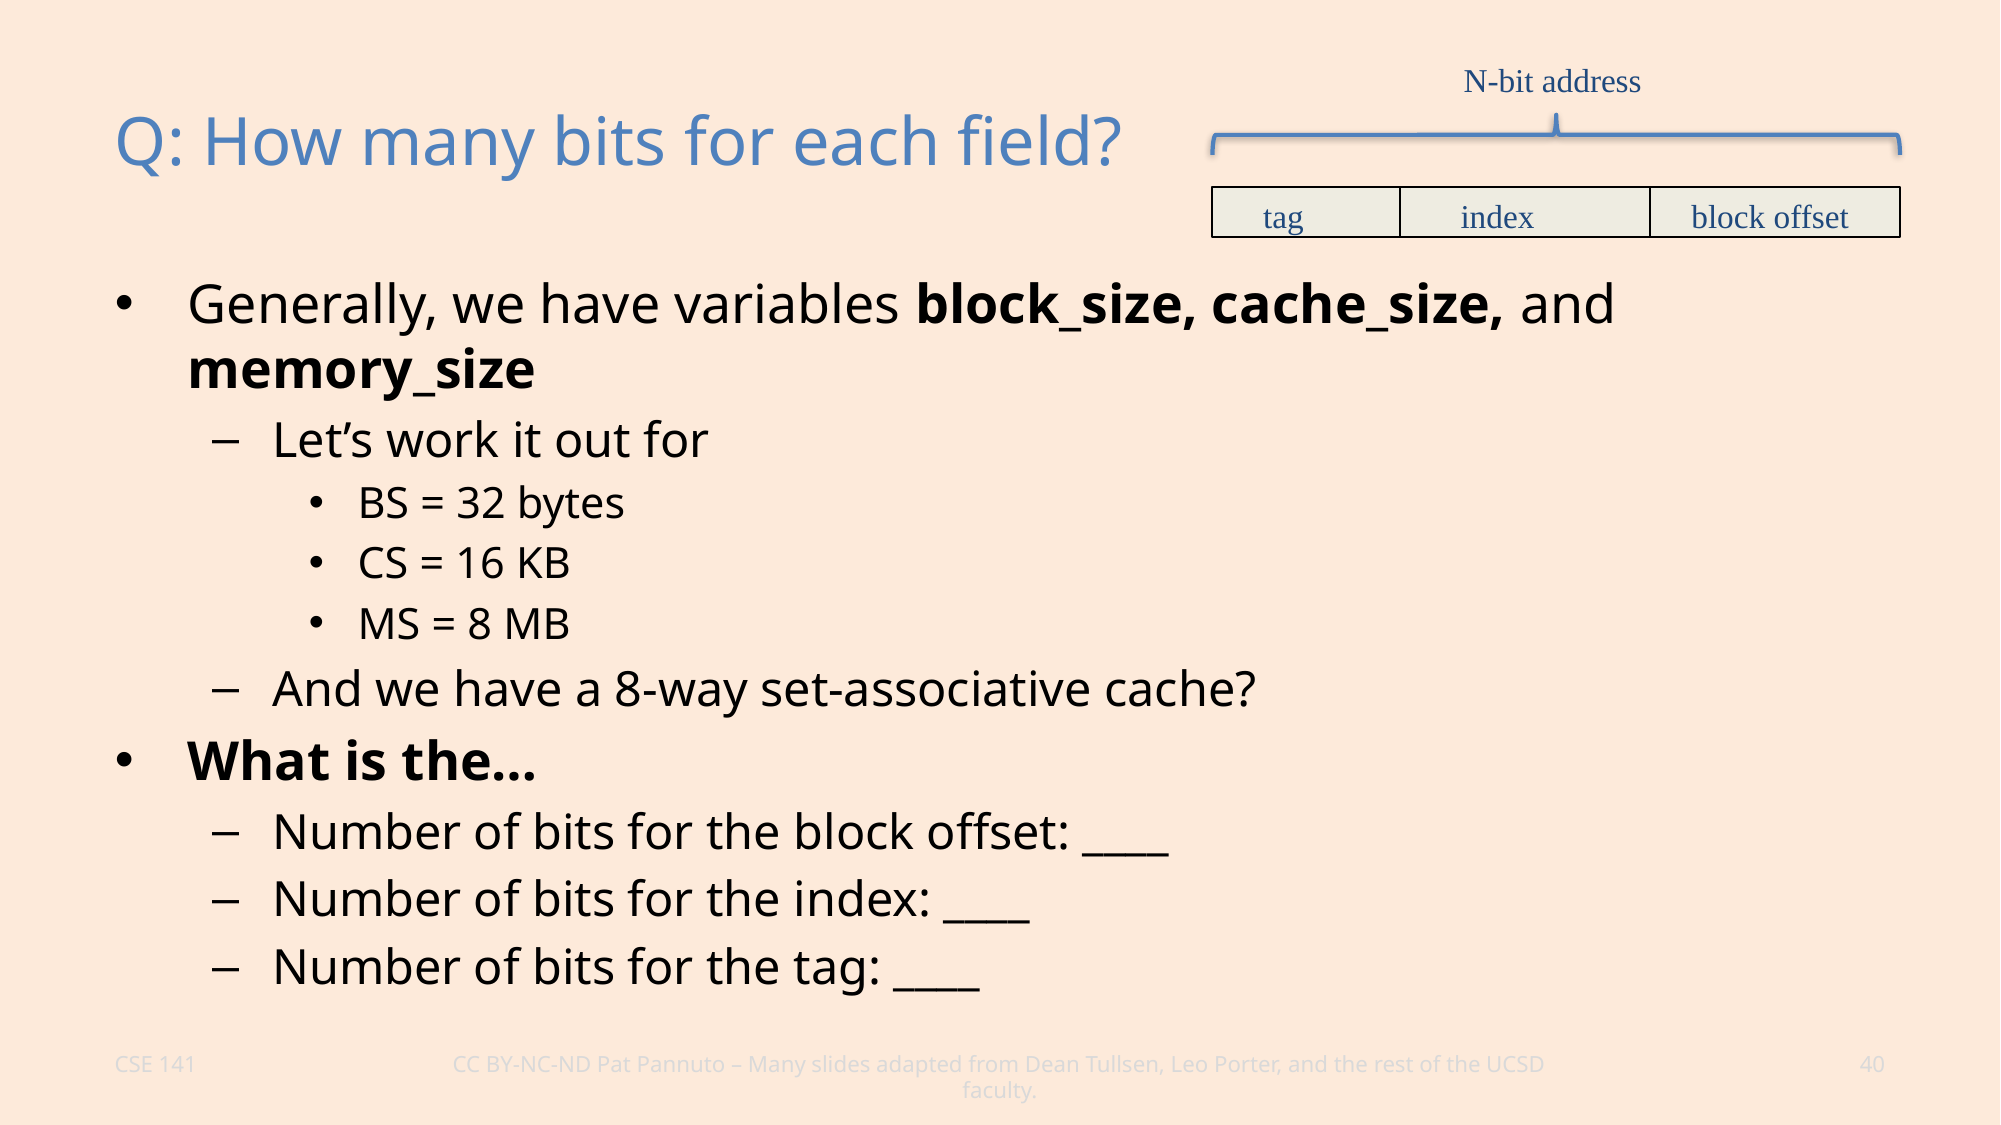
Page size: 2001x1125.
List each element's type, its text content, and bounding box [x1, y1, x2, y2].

title Q: How many bits for each field? [99, 45, 1900, 233]
text_box tag index block offset [1212, 233, 1395, 238]
text_box tag index block offset [1654, 233, 1900, 238]
list Generally, we have variables block_size, cache_size, and memory_size Let’s work it out for BS = 32 bytes CS = 16 KB MS = 8 MB And we have a 8-way set-associative cache? What is the… Number of bits for the block offset: ____ Number of bits for the index: ____ Number of bits for the tag: ____ [99, 262, 1900, 1005]
text_box tag index block offset [1404, 233, 1645, 238]
